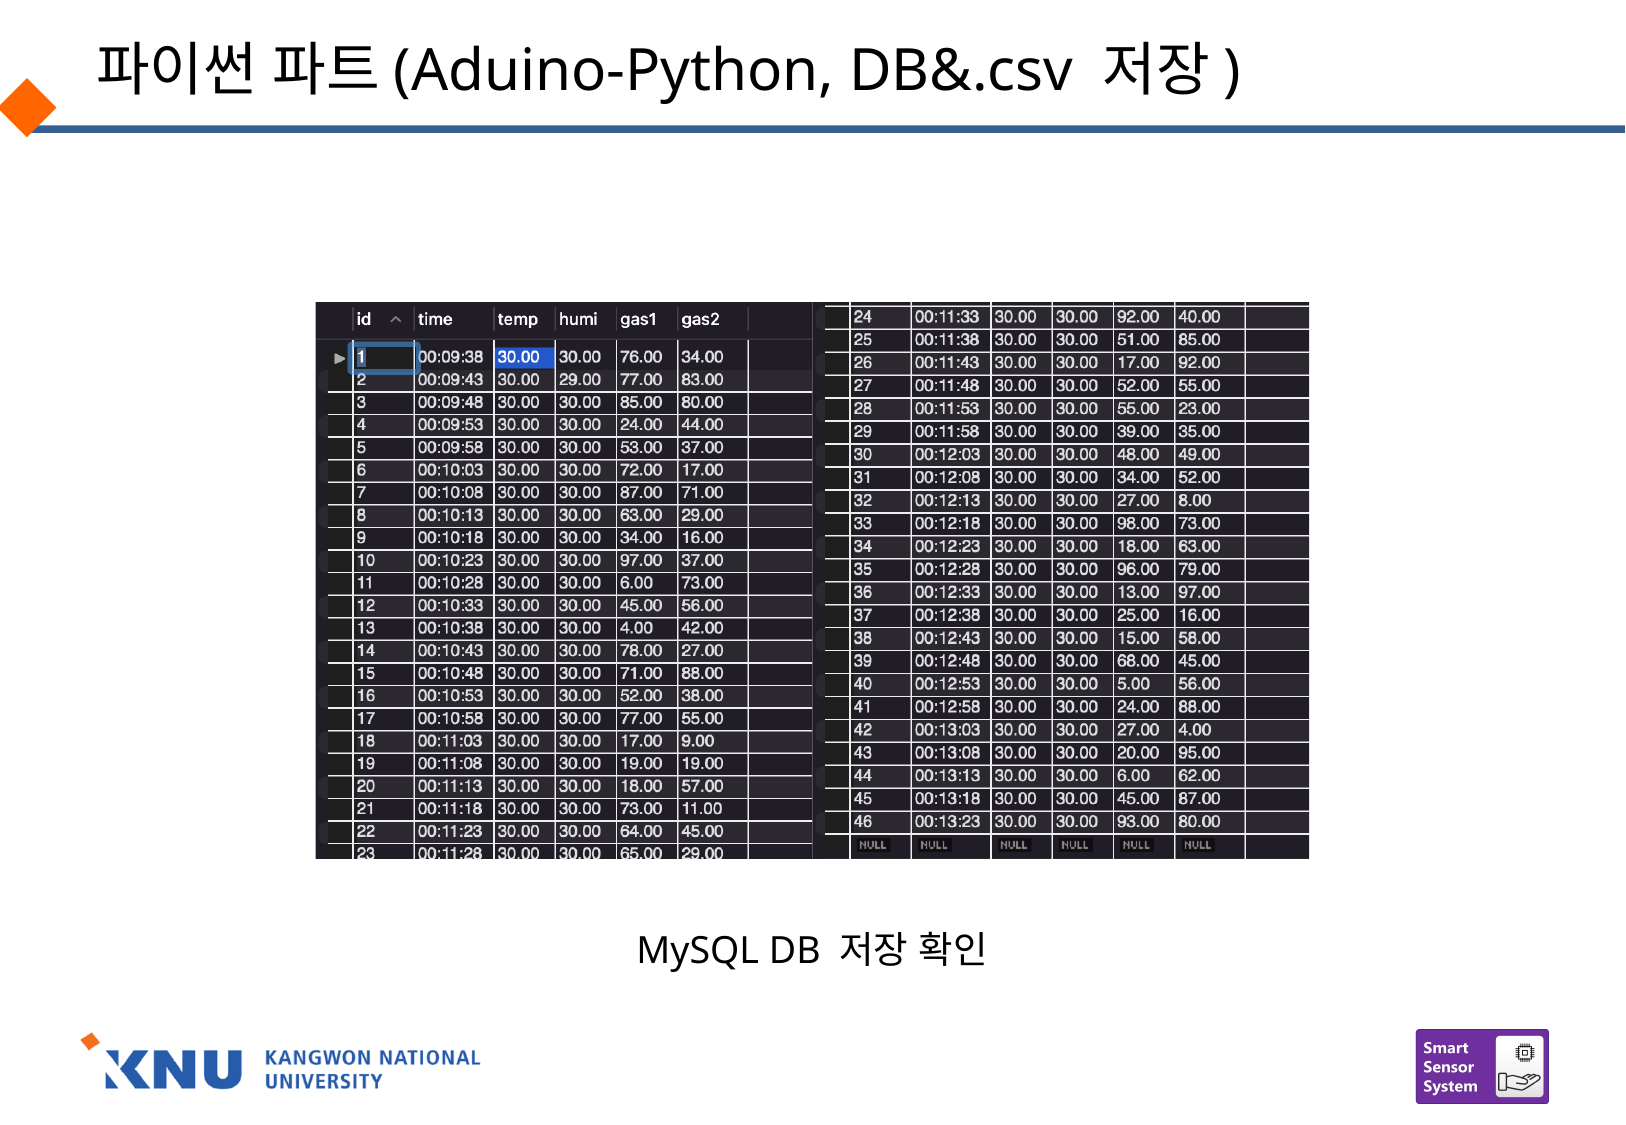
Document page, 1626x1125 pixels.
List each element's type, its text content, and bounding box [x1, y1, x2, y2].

title 파이썬 파트(Aduino-Python, DB&.csv 저장) [81, 21, 1544, 114]
picture [18, 1012, 518, 1106]
text_box MySQL DB 저장 확인 [621, 919, 1004, 979]
picture [315, 302, 1310, 859]
picture [1413, 1029, 1549, 1106]
